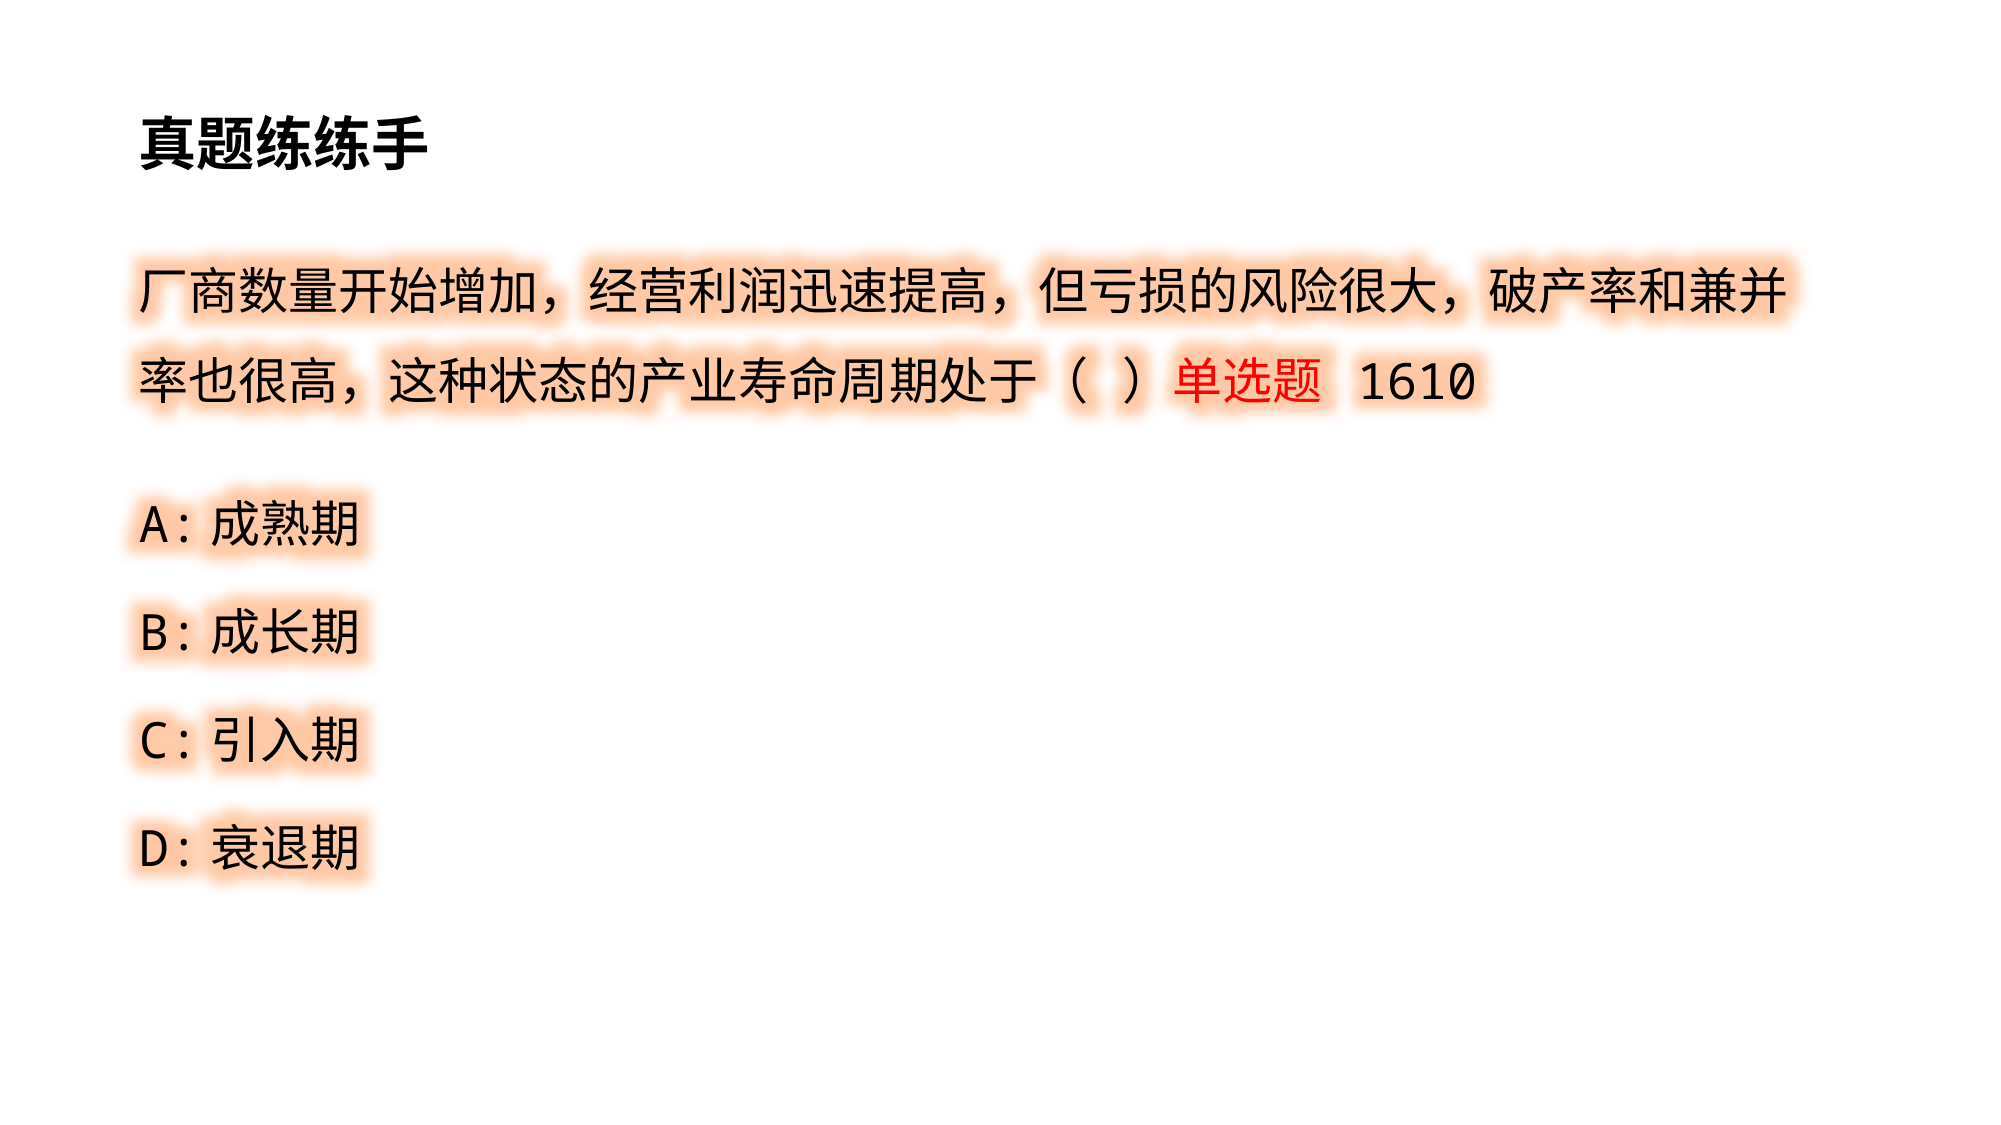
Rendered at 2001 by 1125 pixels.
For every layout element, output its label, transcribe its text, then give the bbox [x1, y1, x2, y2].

text_box 厂商数量开始增加，经营利润迅速提高，但亏损的风险很大，破产率和兼并率也很高，这种状态的产业寿命周期处于（ ）单选题 1610 A:成熟期 B:成长期 C:引入期 D:衰退期 [120, 219, 1839, 1047]
text_box 真题练练手 [120, 97, 1568, 187]
text_box 2.3.2.0 核心能力的特性（选择★） [113, 212, 1847, 1055]
text_box 顾客讨价 还价的能力 [117, 216, 1843, 1051]
